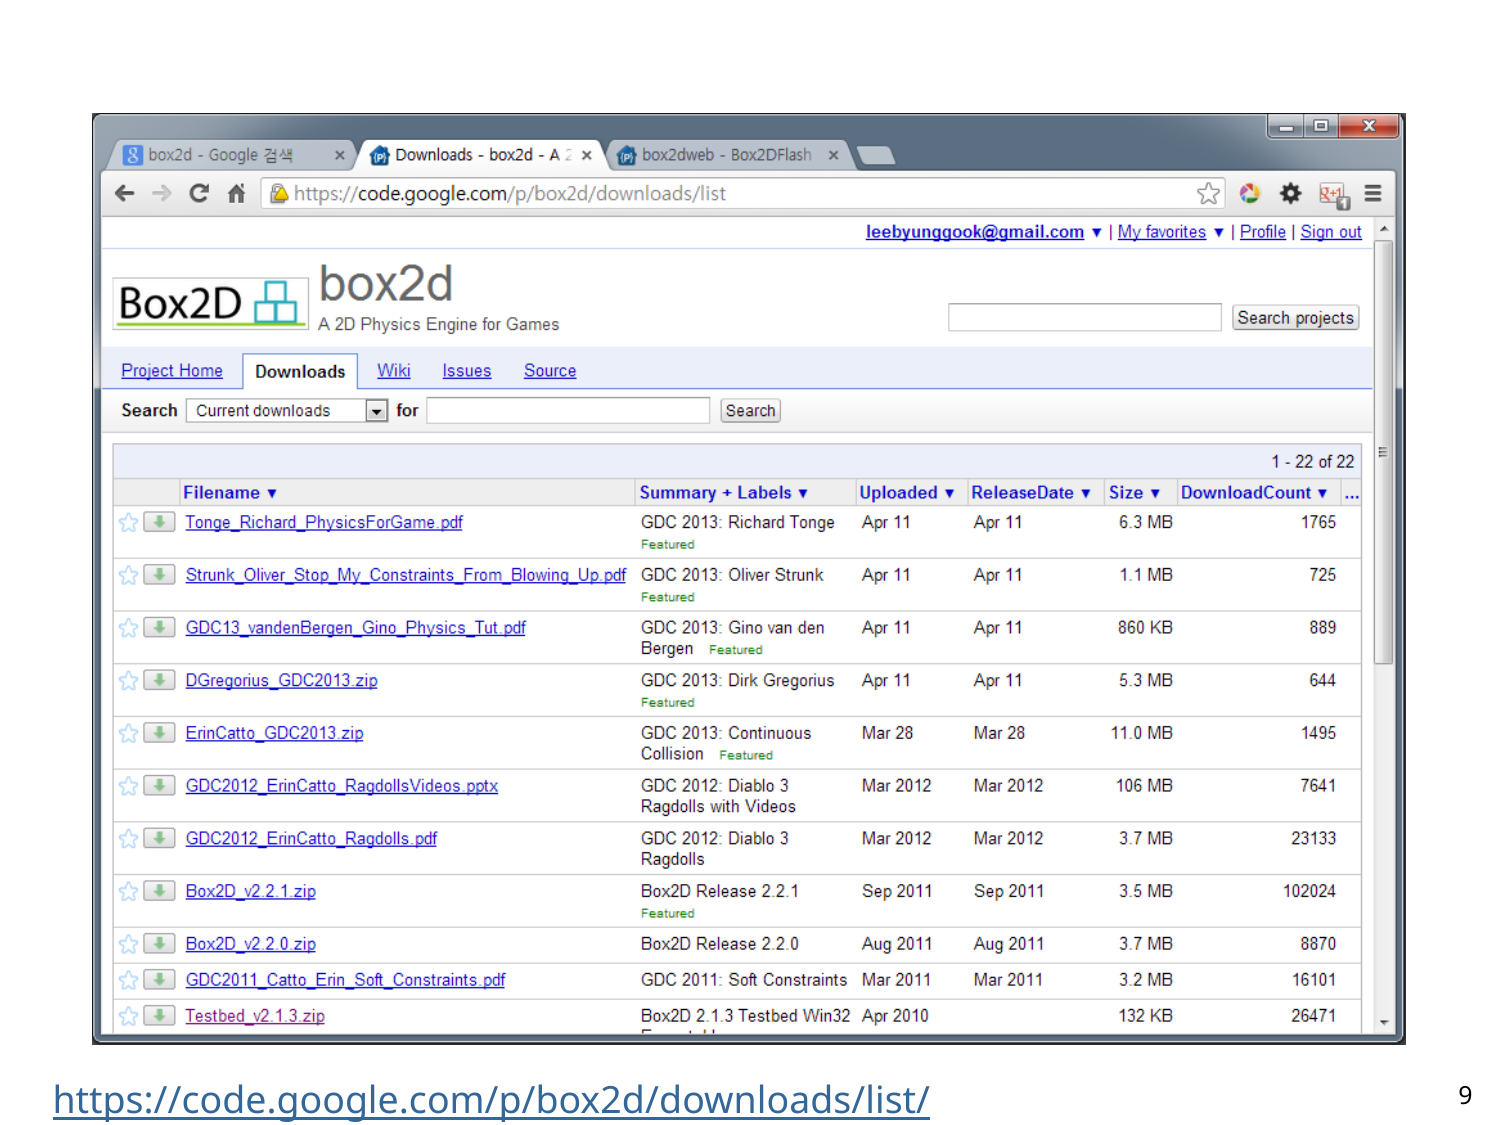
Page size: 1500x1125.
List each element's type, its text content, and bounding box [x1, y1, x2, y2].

text_box https://code.google.com/p/box2d/downloads/list/ [37, 1068, 946, 1125]
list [92, 112, 1406, 1046]
slide_number 9 [1162, 1071, 1488, 1113]
